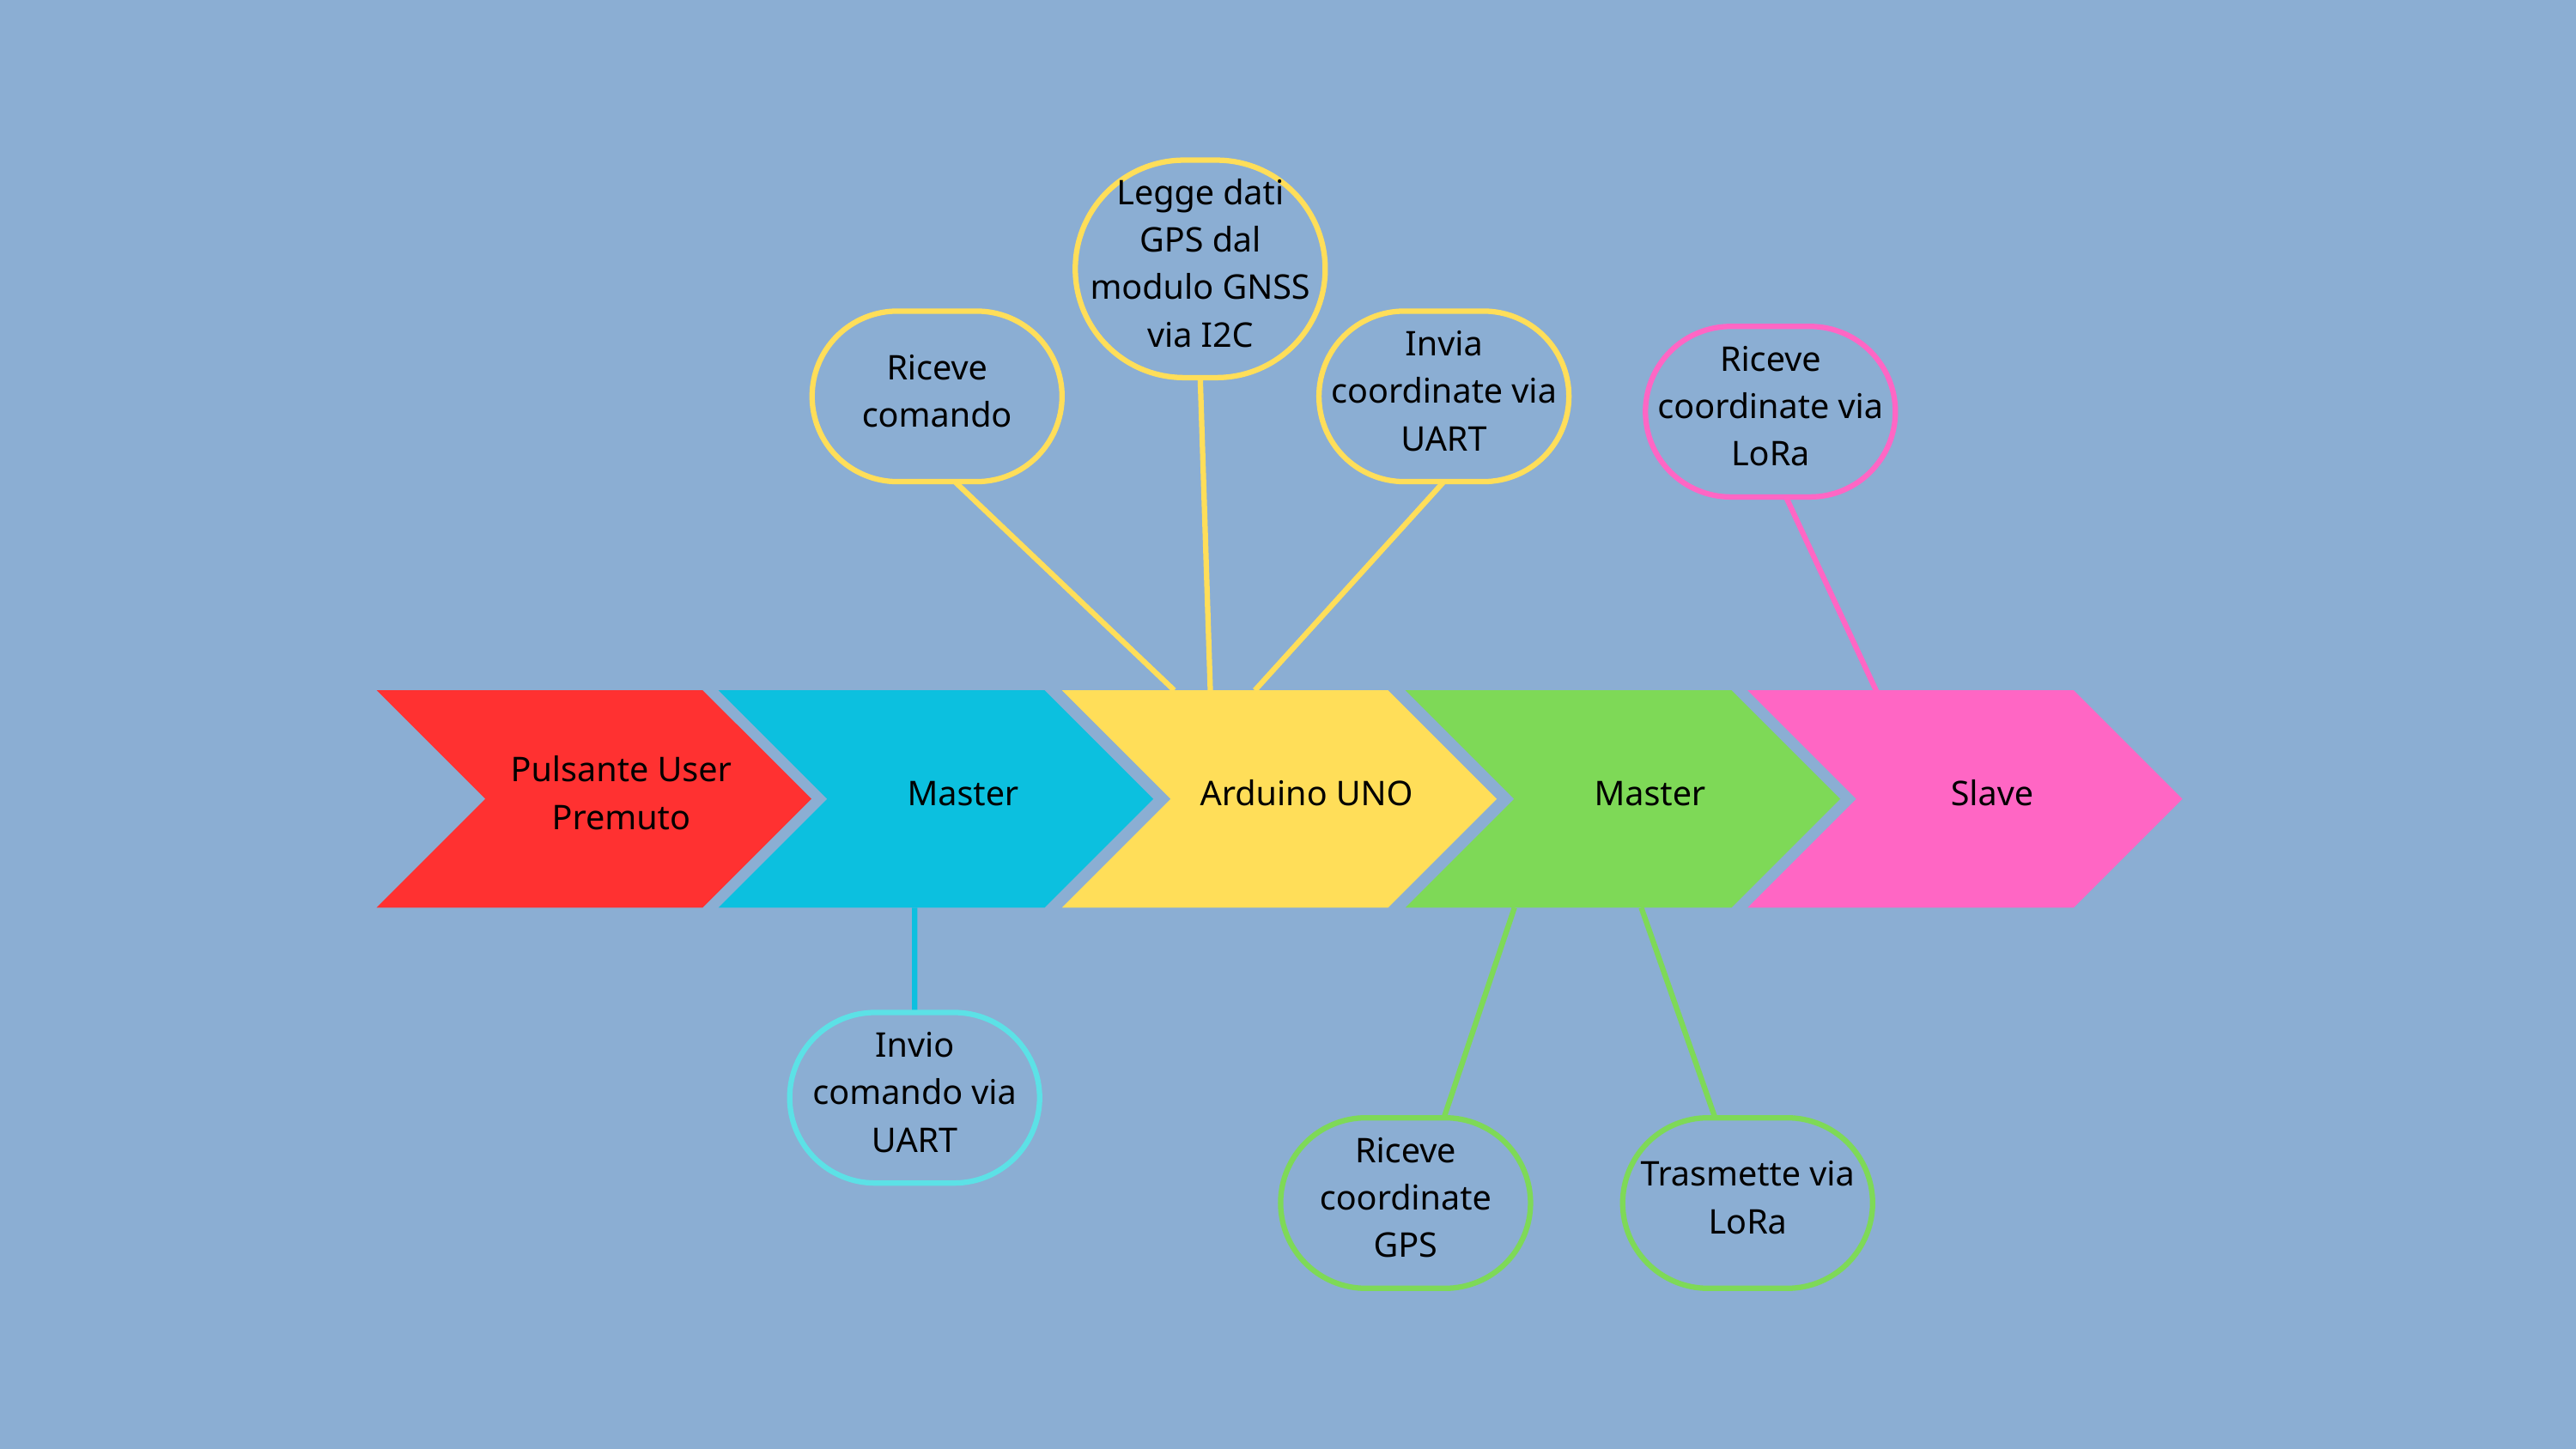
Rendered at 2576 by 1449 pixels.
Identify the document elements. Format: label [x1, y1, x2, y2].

text_box [1645, 325, 1896, 498]
text_box [1405, 689, 1747, 908]
text_box [376, 689, 717, 908]
text_box [1747, 689, 2183, 908]
text_box [1074, 160, 1326, 379]
text_box [1061, 689, 1404, 908]
text_box [811, 311, 1063, 482]
text_box [718, 689, 1060, 908]
text_box [1622, 1117, 1874, 1289]
text_box [1318, 311, 1570, 482]
text_box [1280, 1117, 1531, 1289]
text_box [789, 1012, 1040, 1184]
